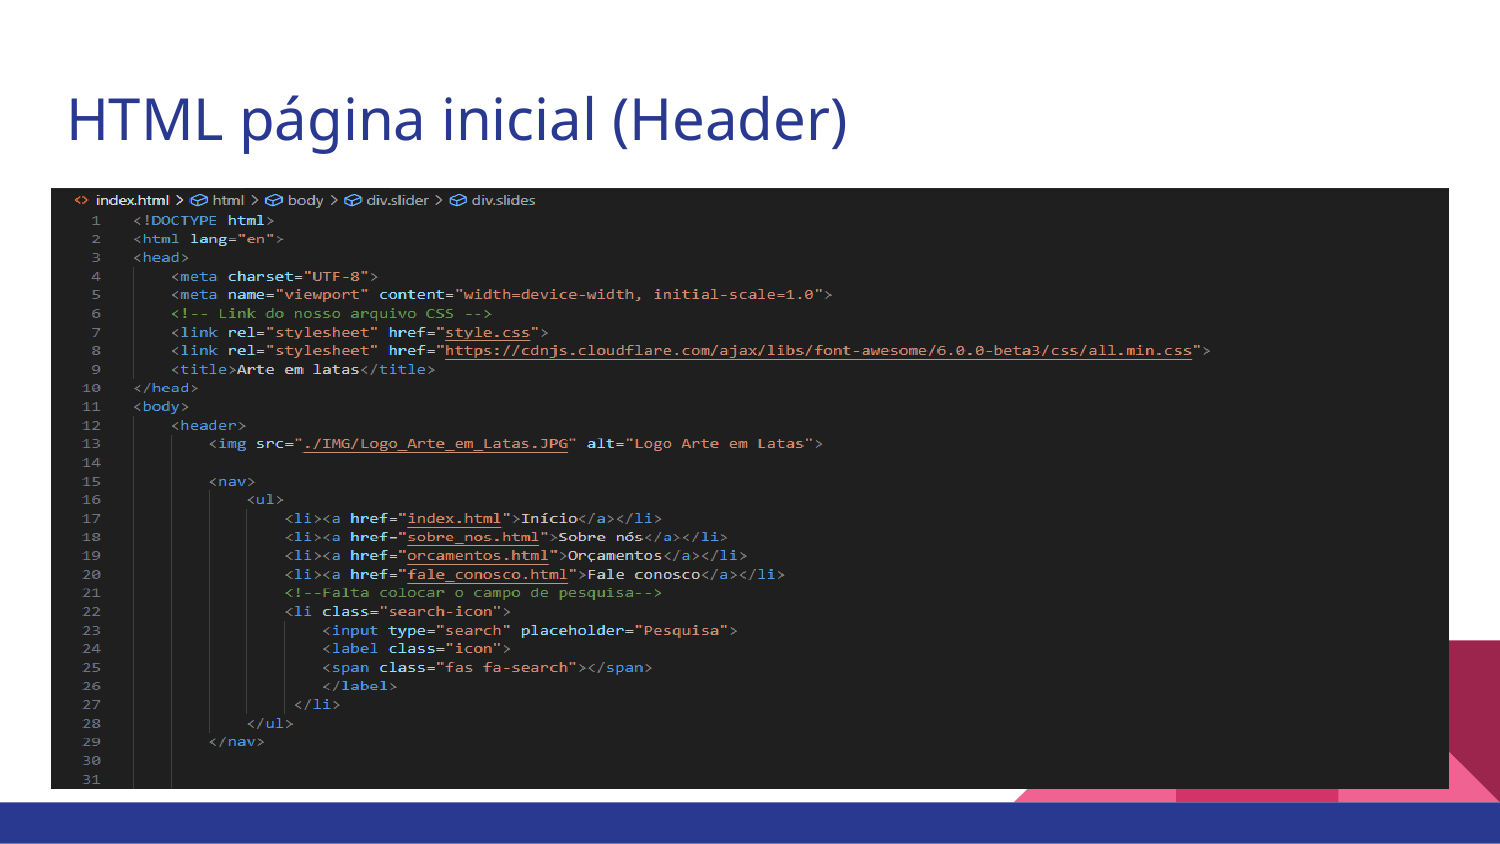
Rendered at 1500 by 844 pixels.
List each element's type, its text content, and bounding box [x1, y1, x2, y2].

picture [50, 188, 1450, 789]
title HTML página inicial (Header) [51, 67, 1449, 167]
